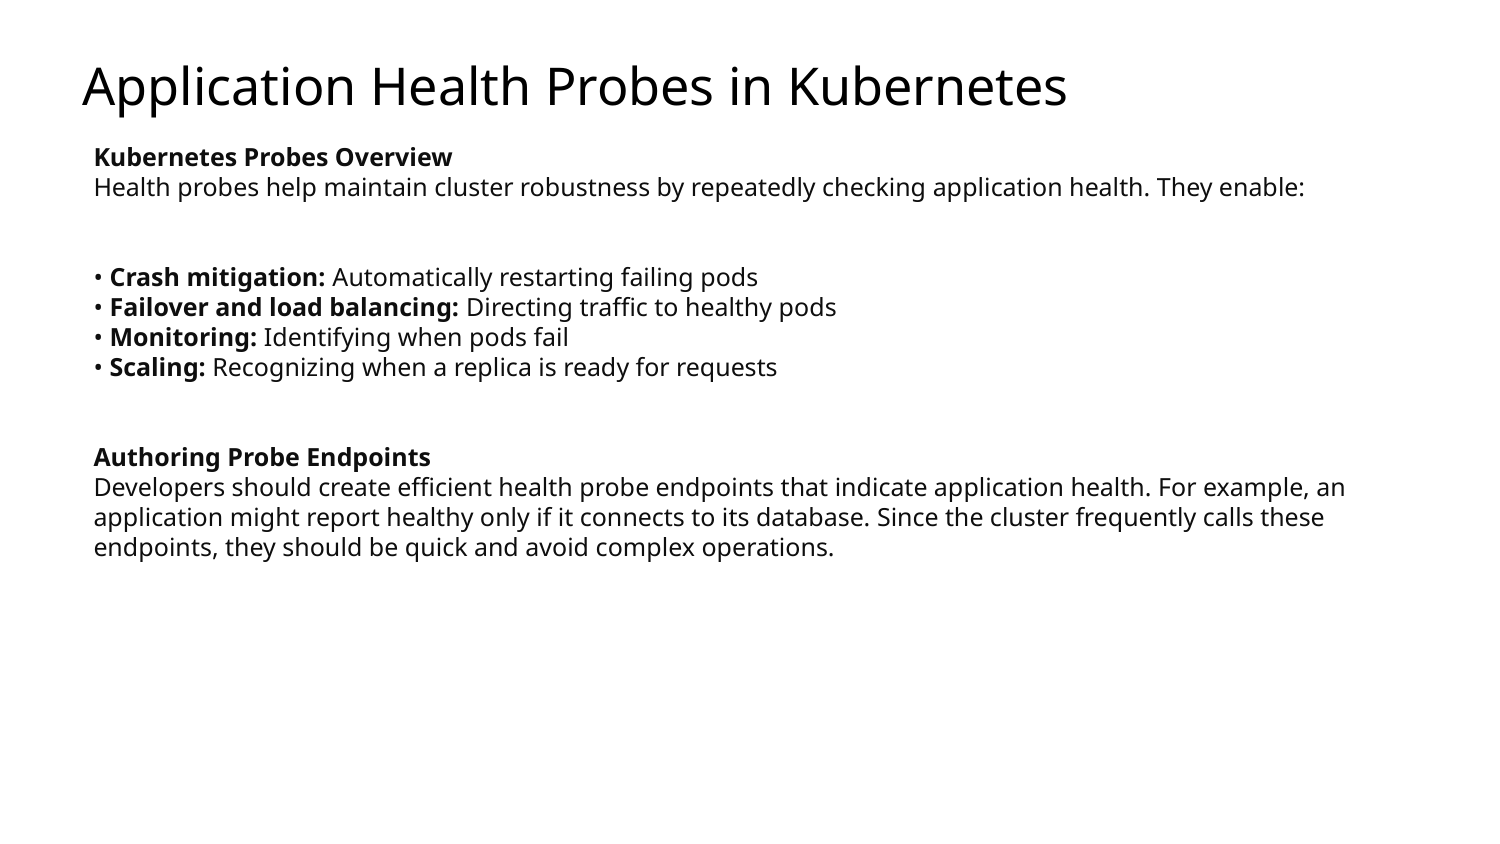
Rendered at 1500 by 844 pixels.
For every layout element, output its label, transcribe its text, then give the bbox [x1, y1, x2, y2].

text_box Kubernetes Probes Overview Health probes help maintain cluster robustness by repeatedly checking application health. They enable: • Crash mitigation: Automatically restarting failing pods • Failover and load balancing: Directing traffic to healthy pods • Monitoring: Identifying when pods fail • Scaling: Recognizing when a replica is ready for requests Authoring Probe Endpoints Developers should create efficient health probe endpoints that indicate application health. For example, an application might report healthy only if it connects to its database. Since the cluster frequently calls these endpoints, they should be quick and avoid complex operations. [78, 134, 1390, 629]
title Application Health Probes in Kubernetes [67, 38, 1436, 178]
